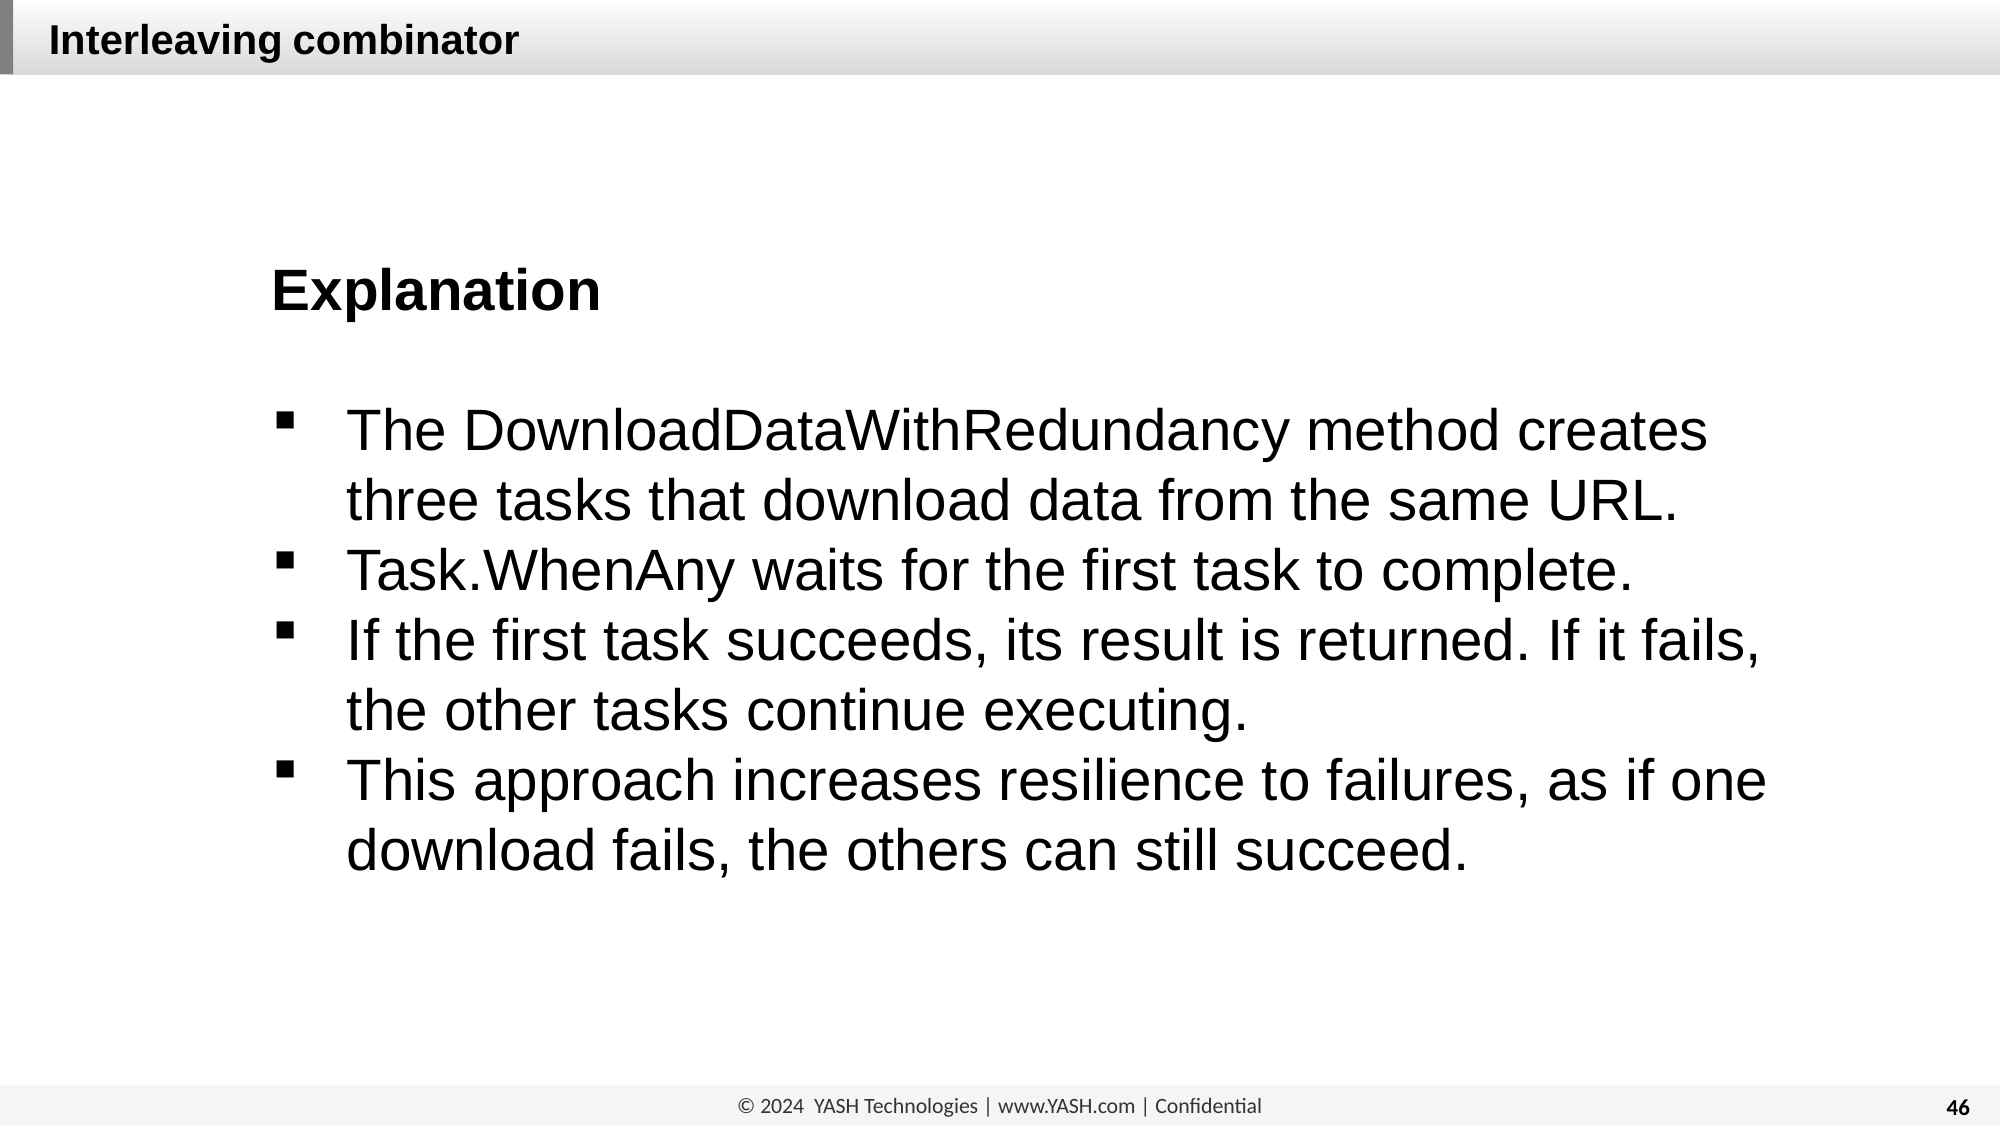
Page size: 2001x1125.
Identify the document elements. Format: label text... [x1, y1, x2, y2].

text_box Explanation The DownloadDataWithRedundancy method creates three tasks that download data from the same URL. Task.WhenAny waits for the first task to complete. If the first task succeeds, its result is returned. If it fails, the other tasks continue executing. This approach increases resilience to failures, as if one download fails, the others can still succeed. [256, 244, 1828, 935]
list Interleaving combinator [33, 1, 1756, 75]
